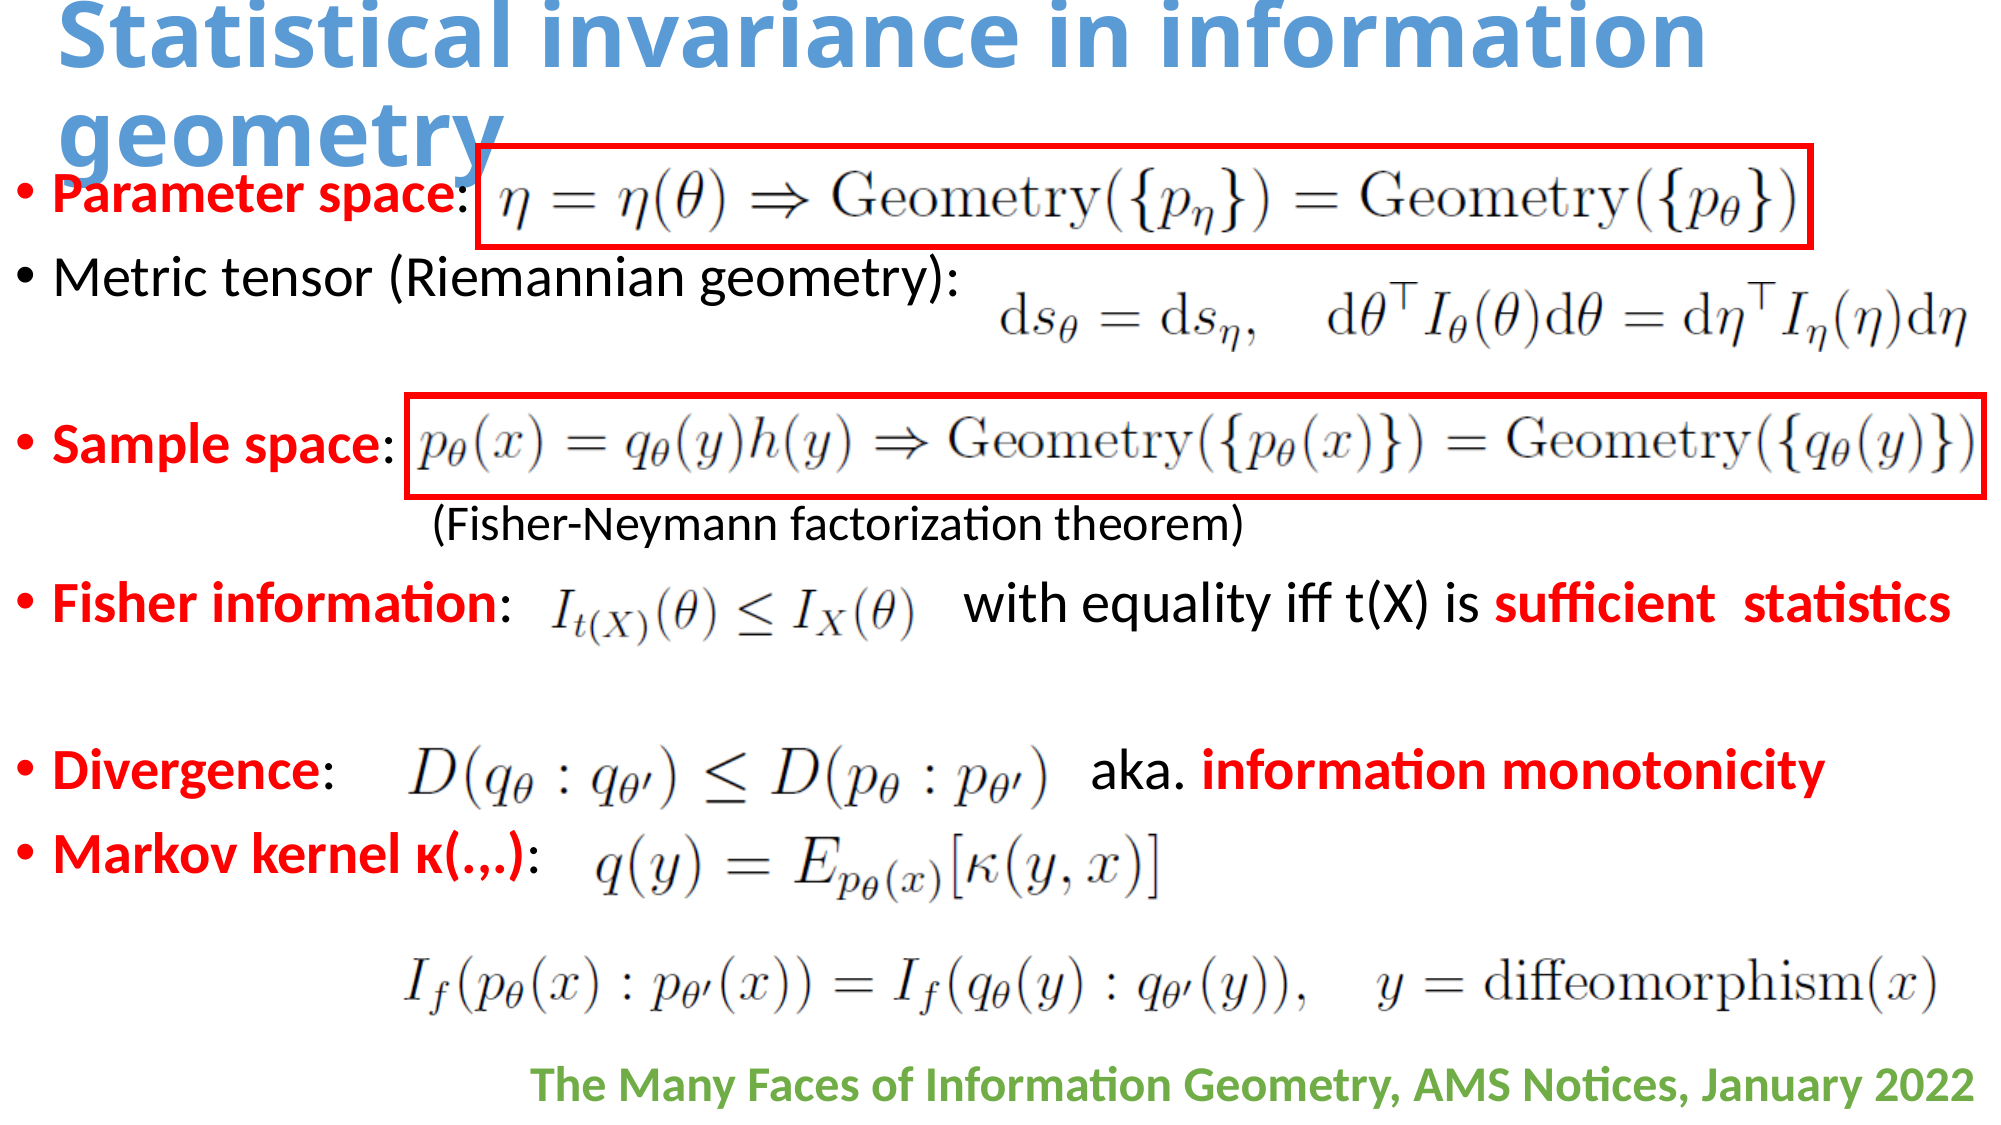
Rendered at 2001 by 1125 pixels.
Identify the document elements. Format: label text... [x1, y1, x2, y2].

picture [999, 282, 1968, 352]
picture [396, 731, 1963, 1047]
title Statistical invariance in information geometry [42, 0, 1768, 155]
picture [478, 138, 1816, 264]
list Parameter space: Metric tensor (Riemannian geometry): Sample space: (Fisher-Neymann factorization theorem) Fisher information: with equality iff t(X) is sufficient statistics Divergence: aka. information monotonicity Markov kernel κ(.,.): [0, 155, 2000, 1110]
picture [534, 568, 926, 664]
picture [402, 386, 1991, 495]
text_box The Many Faces of Information Geometry, AMS Notices, January 2022 [515, 1043, 2000, 1119]
